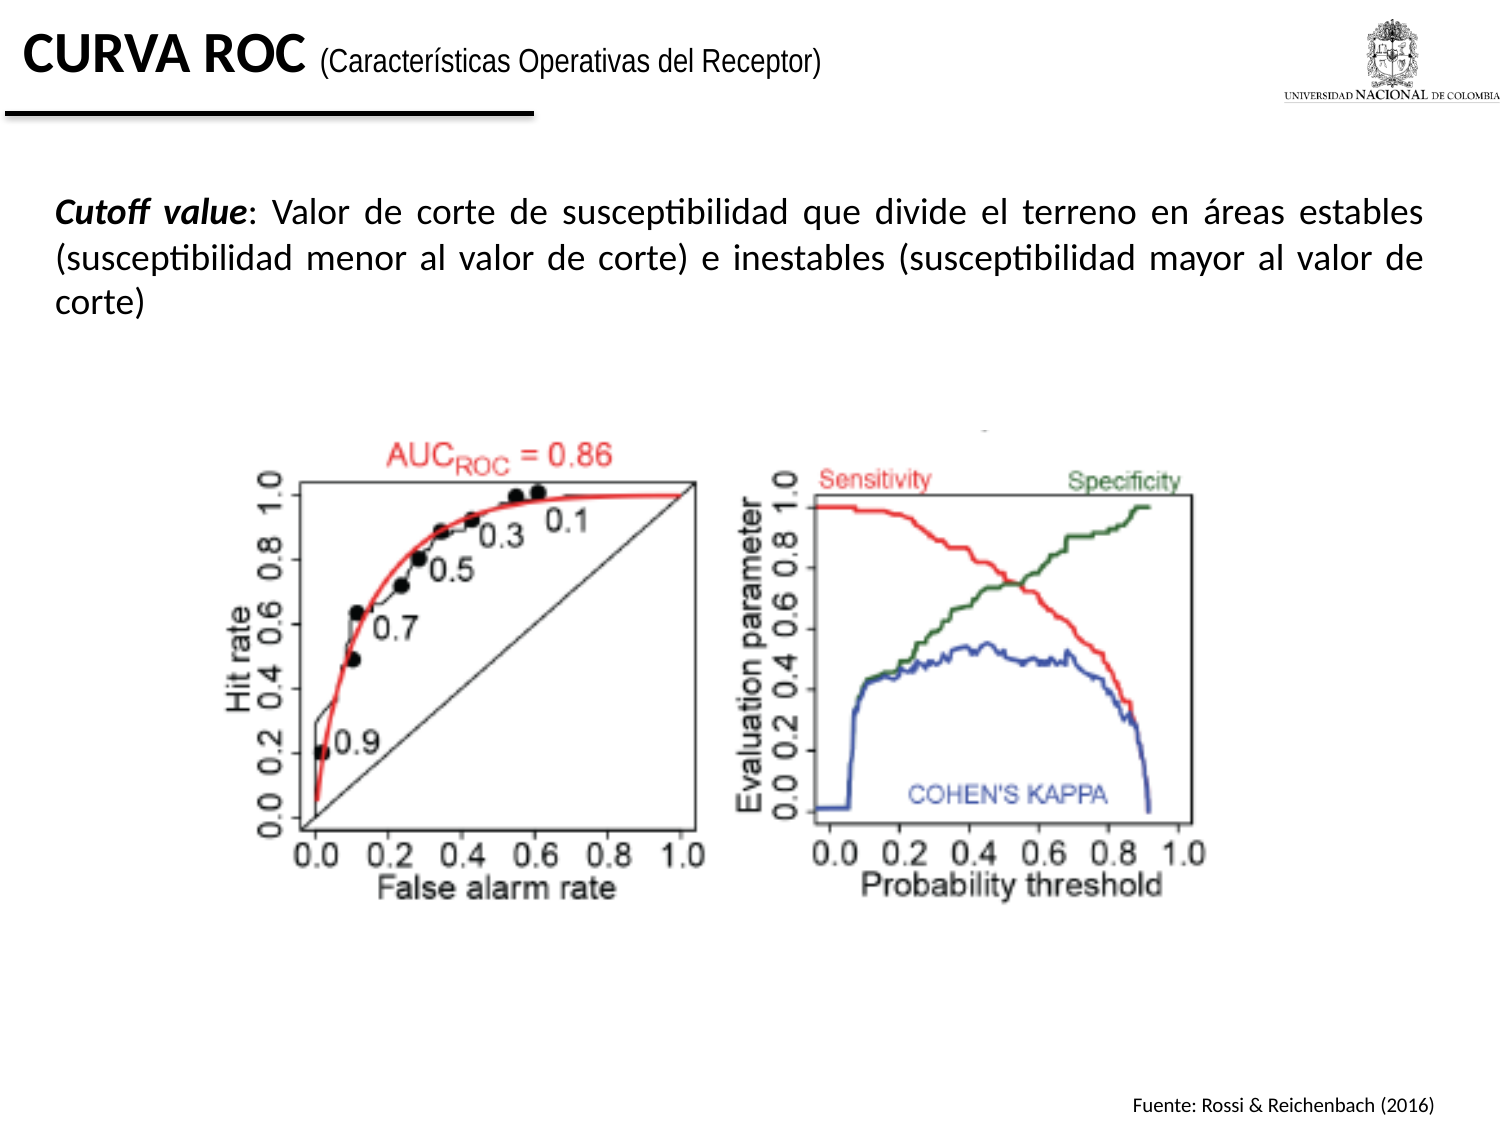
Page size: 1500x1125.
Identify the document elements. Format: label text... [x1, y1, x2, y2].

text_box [222, 406, 1259, 929]
text_box Fuente: Rossi & Reichenbach (2016) [1118, 1084, 1450, 1125]
text_box Cutoff value: Valor de corte de susceptibilidad que divide el terreno en áreas estables (susceptibilidad menor al valor de corte) e inestables (susceptibilidad mayor al valor de corte) [40, 180, 1441, 330]
picture [1283, 18, 1500, 106]
text_box CURVA ROC (Características Operativas del Receptor) [8, 6, 838, 92]
